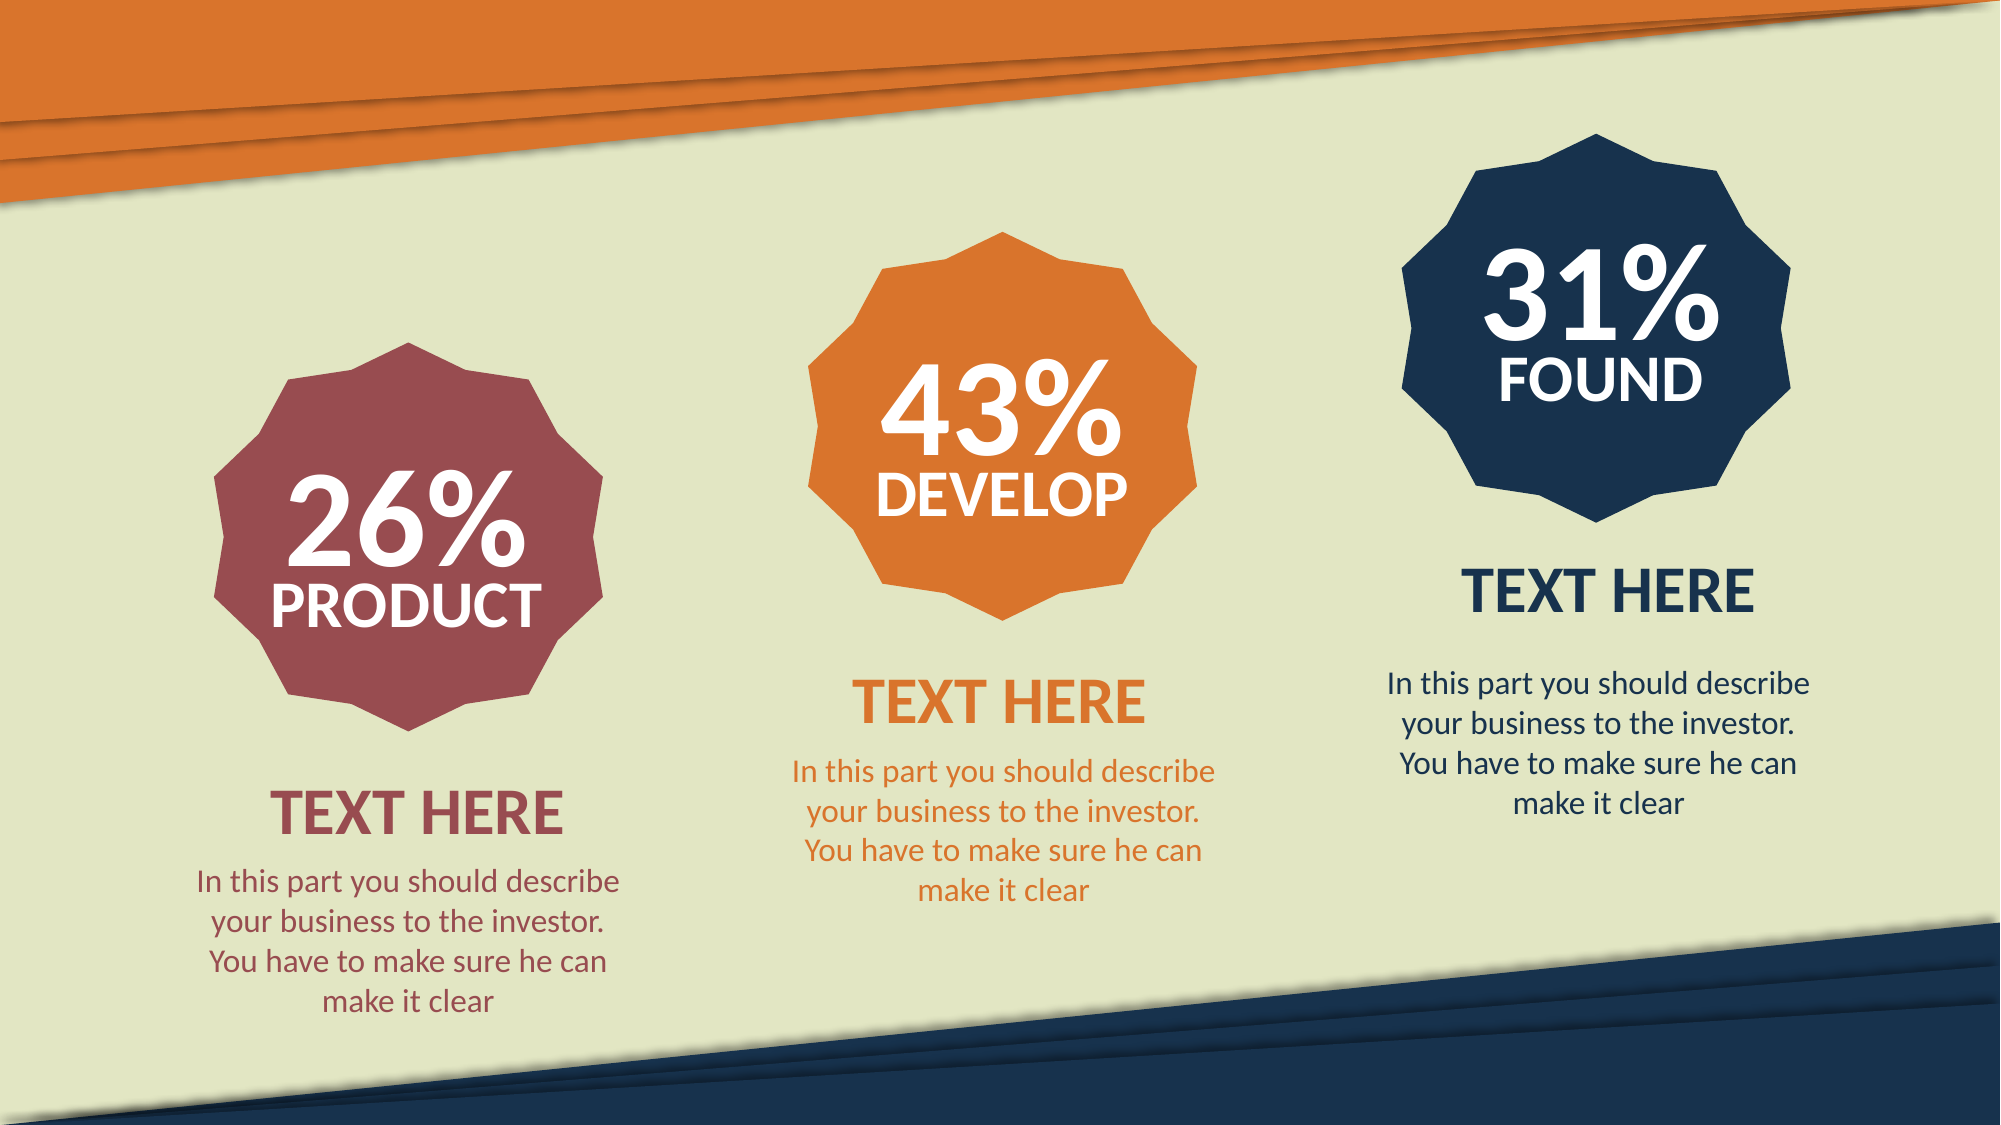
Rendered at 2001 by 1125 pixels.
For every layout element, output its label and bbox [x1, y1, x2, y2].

text_box [177, 342, 639, 922]
text_box [773, 231, 1235, 919]
text_box [0, 0, 2000, 204]
text_box [1368, 133, 1830, 831]
text_box [0, 922, 2000, 1125]
